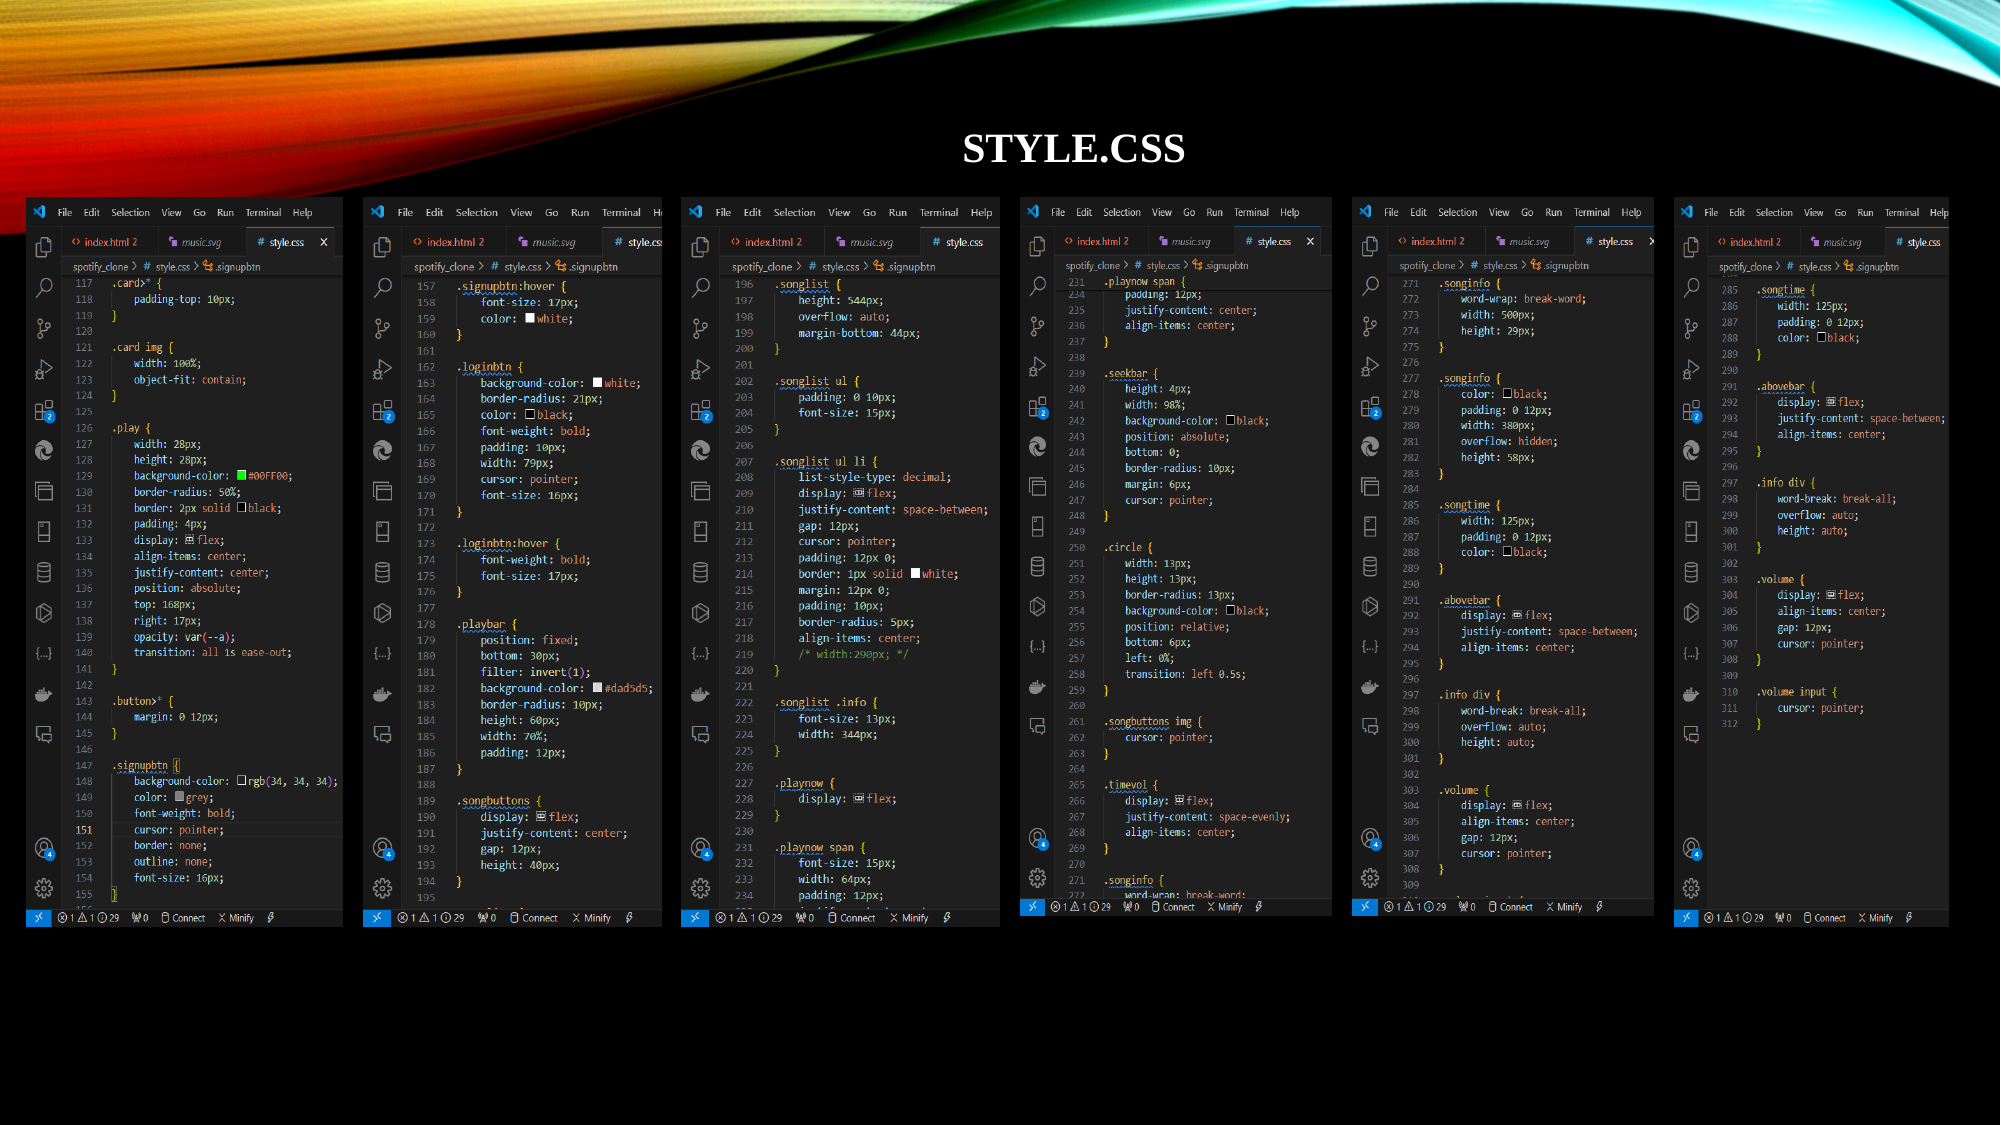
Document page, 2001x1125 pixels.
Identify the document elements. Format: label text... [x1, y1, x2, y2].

text_box STYLE.CSS [947, 113, 1250, 179]
picture [0, 0, 2000, 928]
